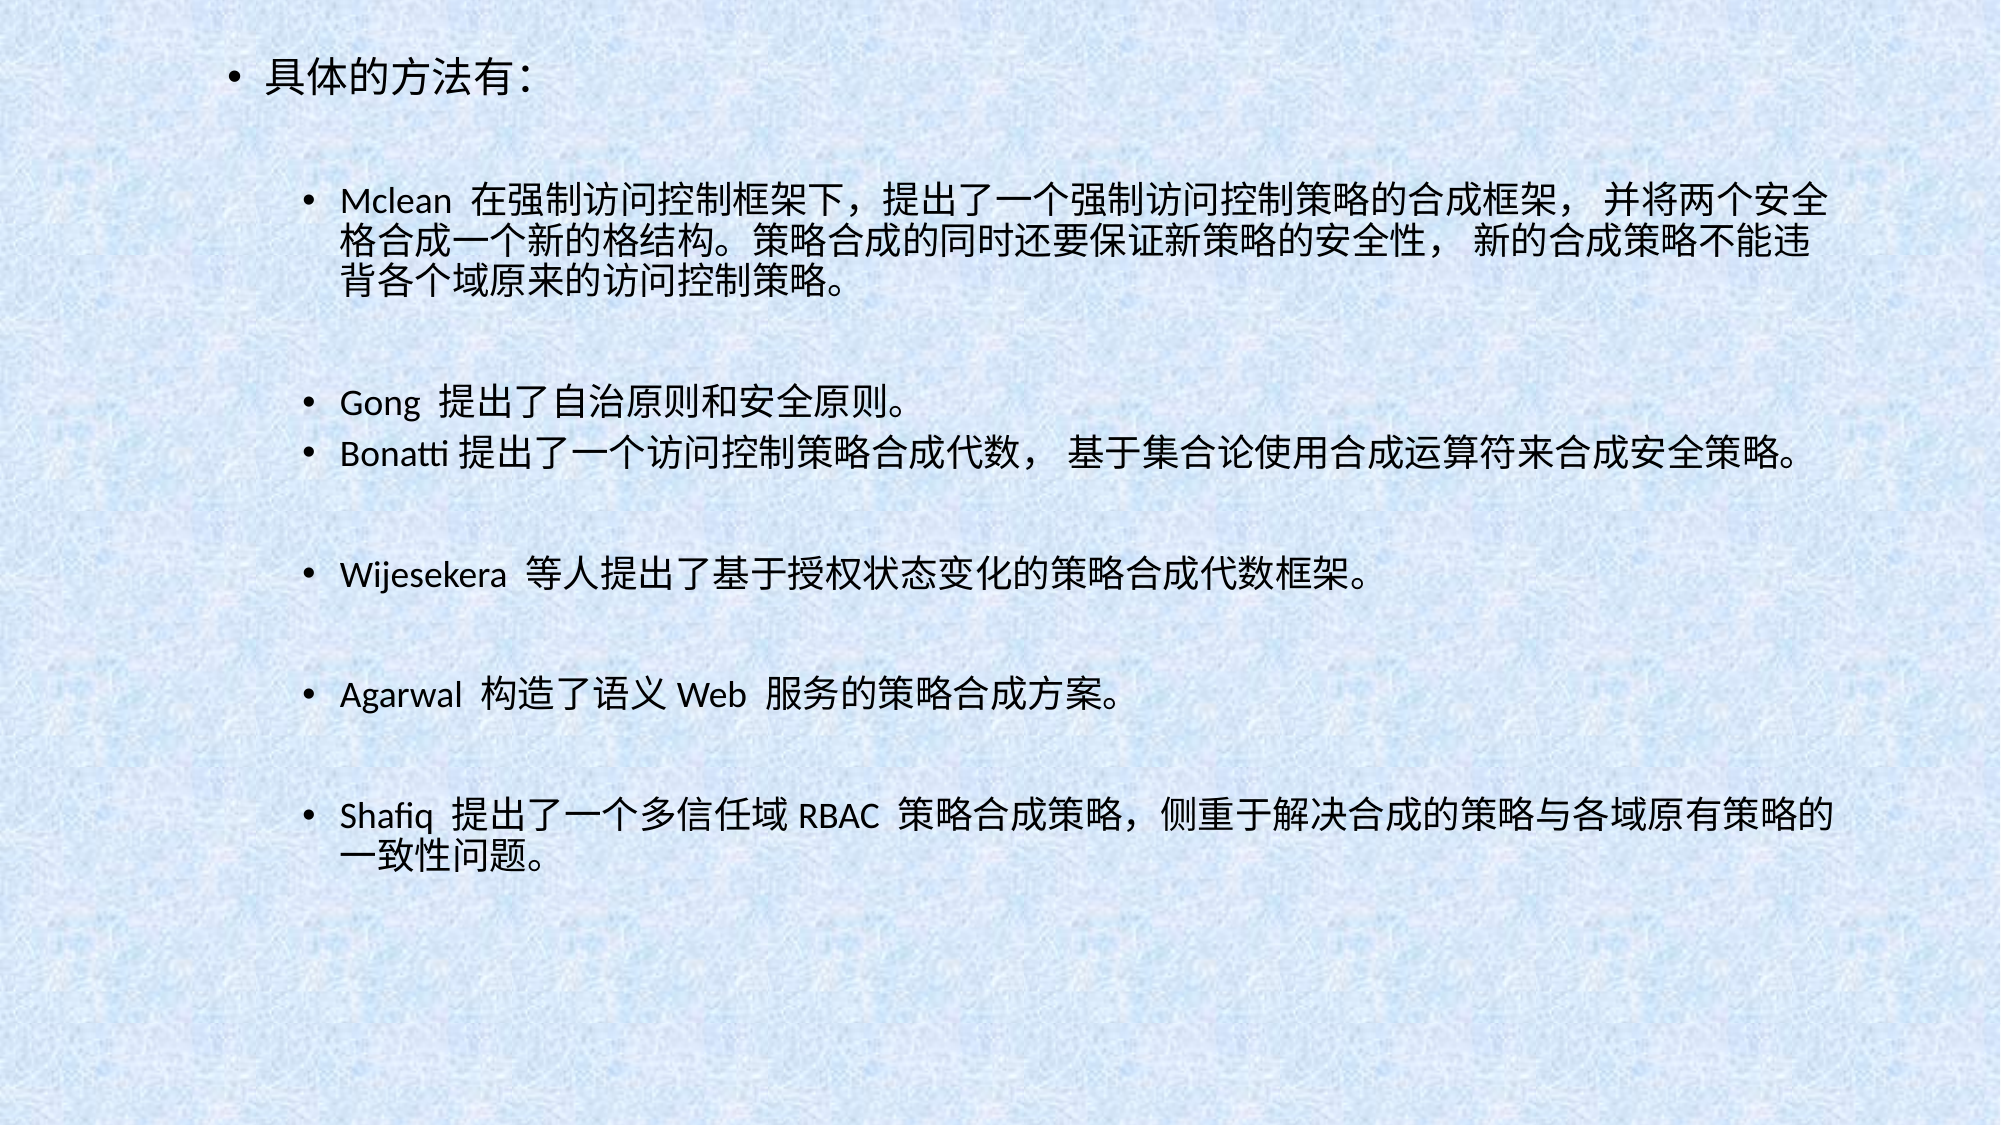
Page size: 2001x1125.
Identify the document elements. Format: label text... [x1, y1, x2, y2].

picture [0, 0, 2001, 1125]
list 具体的方法有： Mclean 在强制访问控制框架下，提出了一个强制访问控制策略的合成框架， 并将两个安全格合成一个新的格结构。策略合成的同时还要保证新策略的安全性， 新的合成策略不能违背各个域原来的访问控制策略。 Gong 提出了自治原则和安全原则。 Bonatti提出了一个访问控制策略合成代数， 基于集合论使用合成运算符来合成安全策略。 Wijesekera 等人提出了基于授权状态变化的策略合成代数框架。 Agarwal 构造了语义Web 服务的策略合成方案。 Shafiq 提出了一个多信任域RBAC 策略合成策略，侧重于解决合成的策略与各域原有策略的一致性问题。 [137, 48, 1863, 1014]
